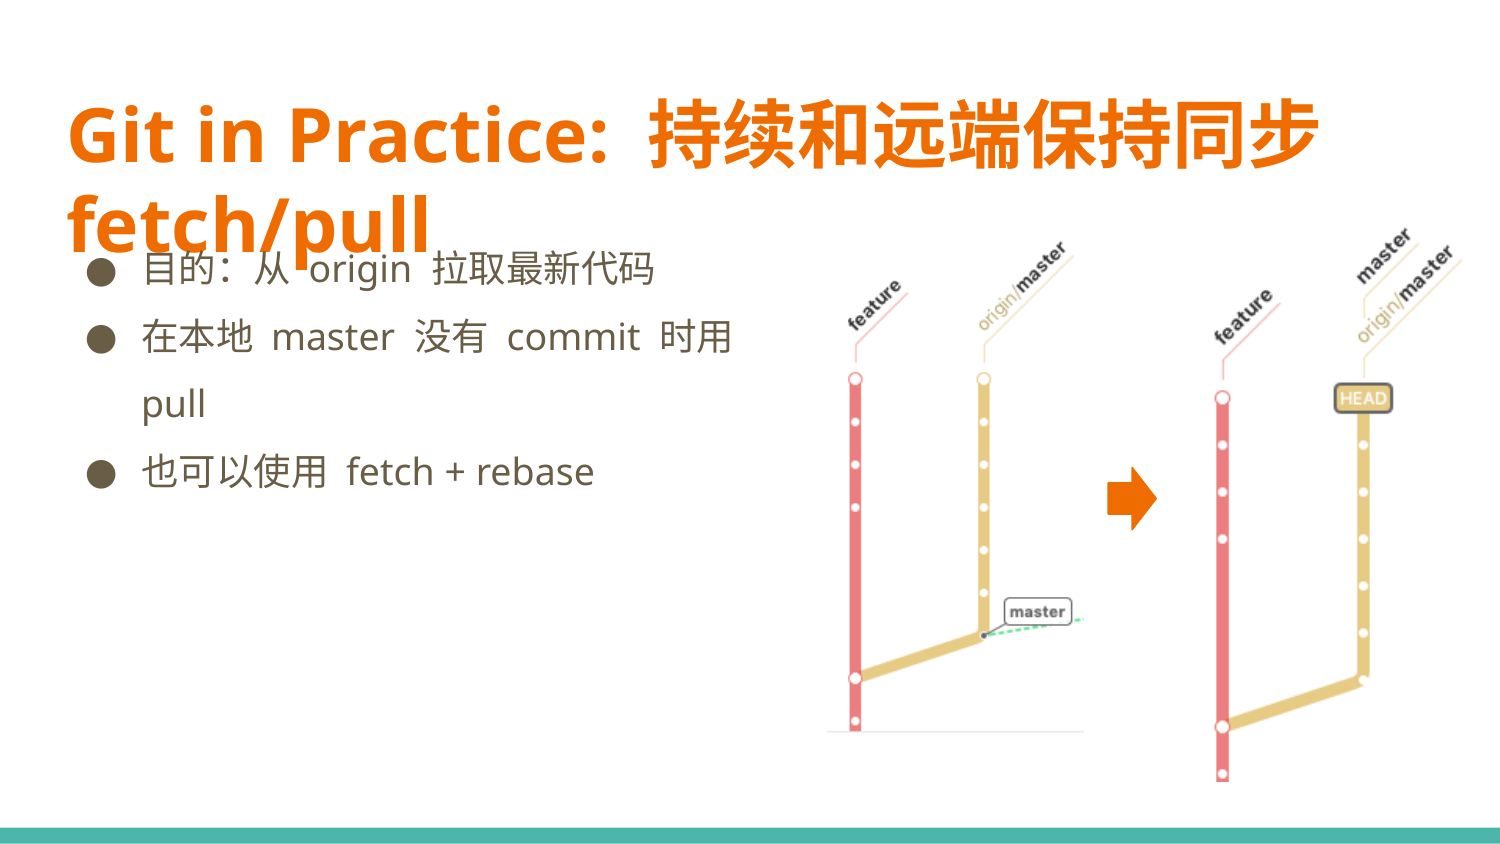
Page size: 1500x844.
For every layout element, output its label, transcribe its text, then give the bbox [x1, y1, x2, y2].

picture [826, 220, 1084, 737]
picture [1189, 220, 1467, 782]
title Git in Practice: 持续和远端保持同步 fetch/pull [51, 72, 1449, 189]
list 目的：从 origin 拉取最新代码 在本地 master 没有 commit 时用 pull 也可以使用 fetch + rebase [51, 207, 808, 750]
text_box [1108, 467, 1157, 530]
